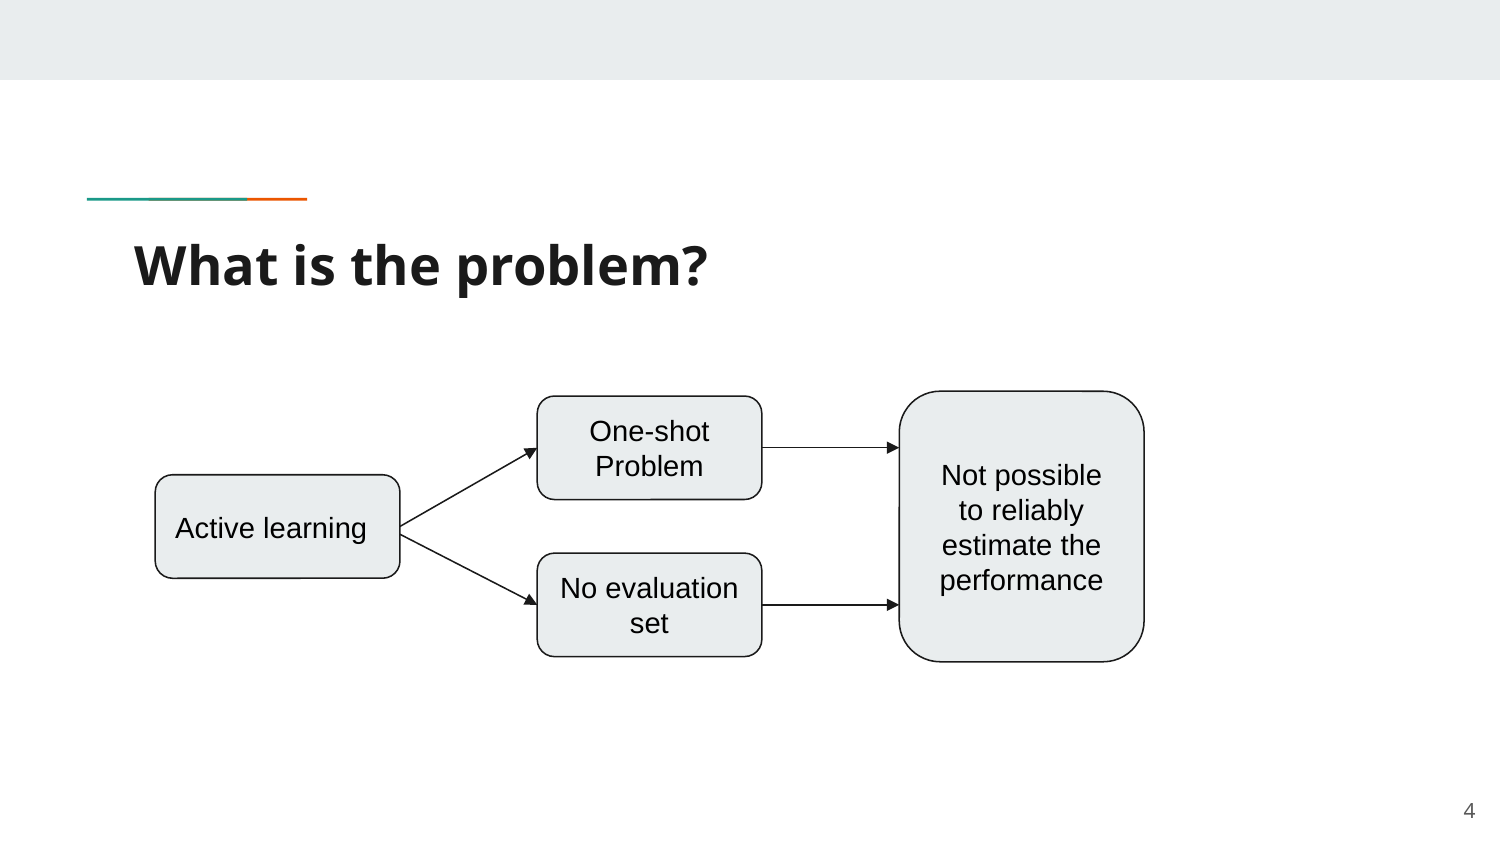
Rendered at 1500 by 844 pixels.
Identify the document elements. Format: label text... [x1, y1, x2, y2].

slide_number ‹#› [1400, 779, 1491, 844]
title What is the problem? [119, 216, 1381, 305]
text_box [154, 390, 1145, 662]
